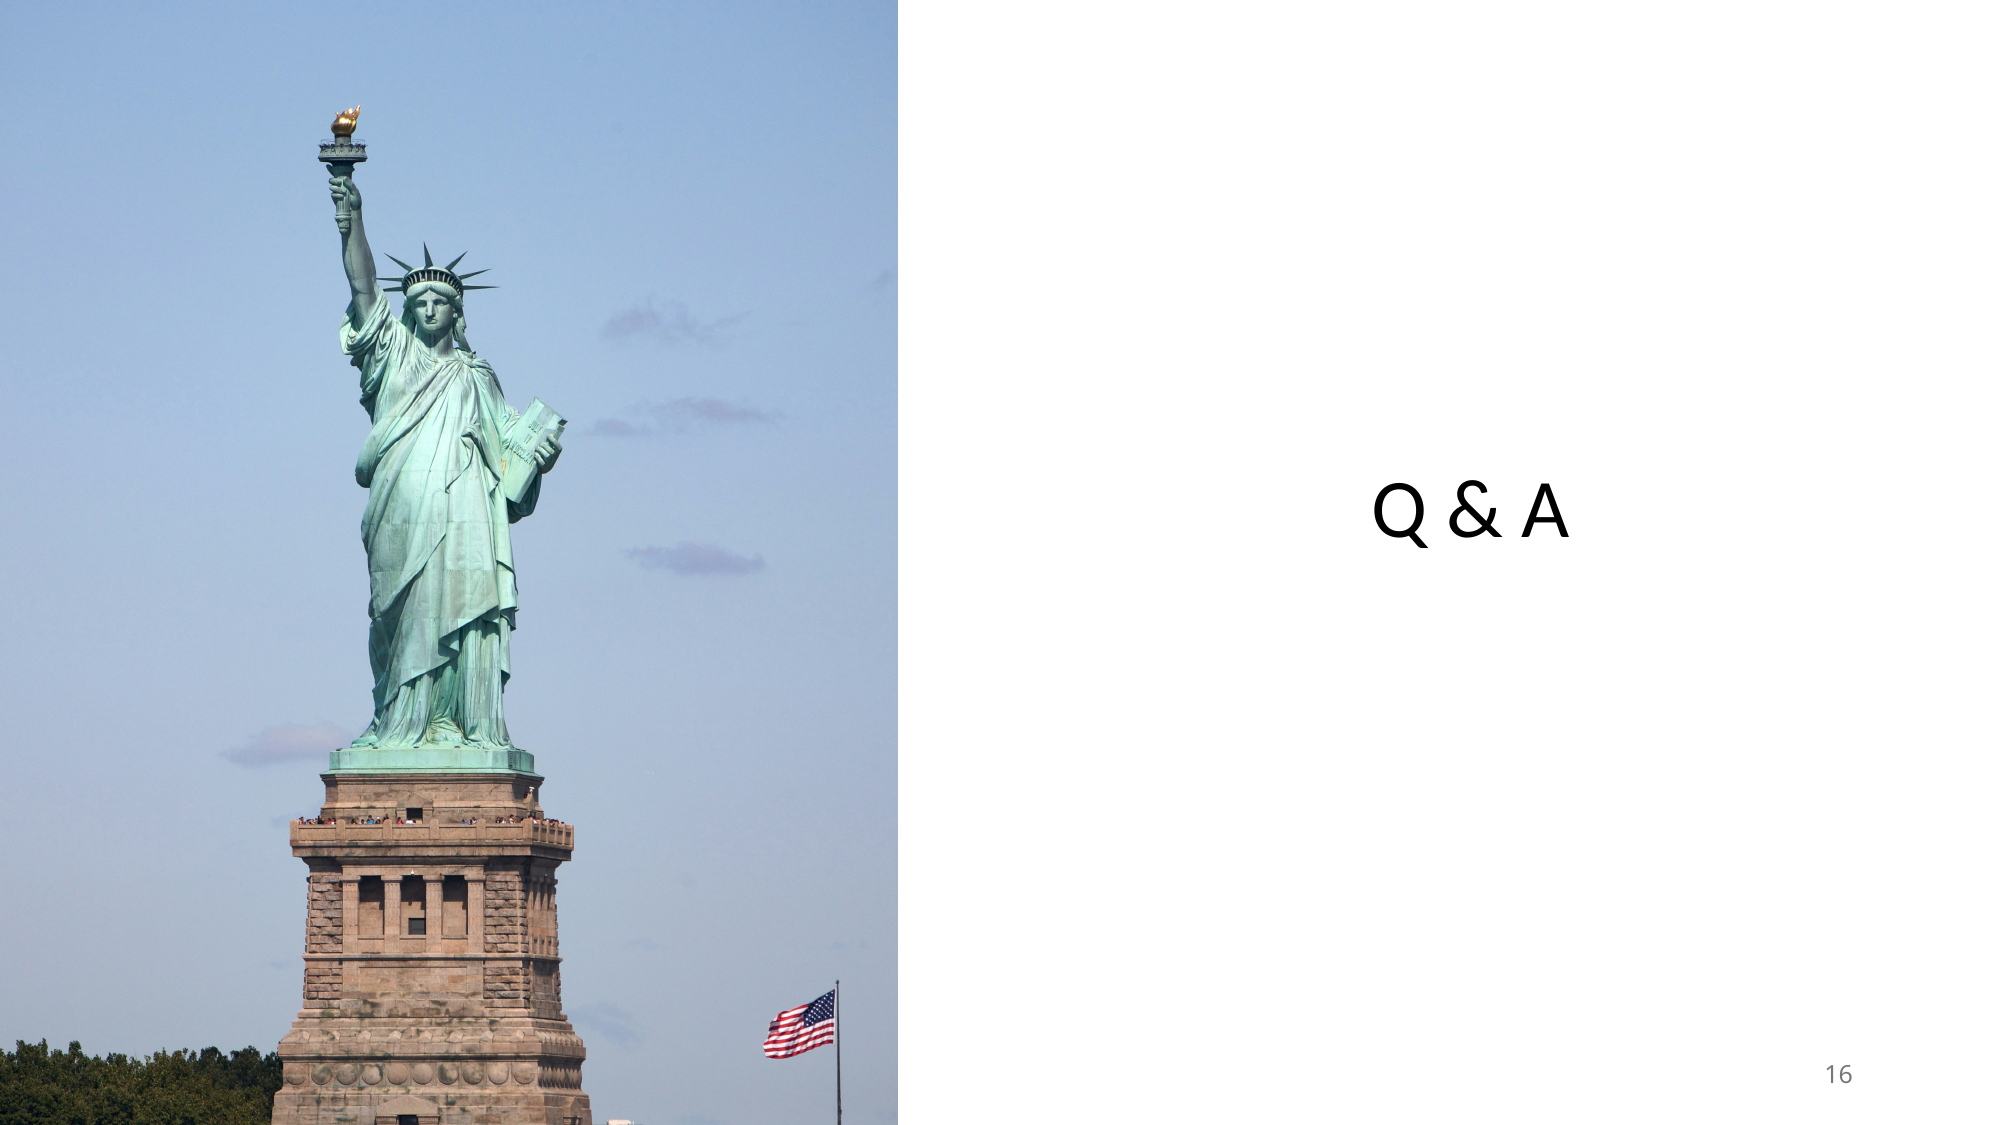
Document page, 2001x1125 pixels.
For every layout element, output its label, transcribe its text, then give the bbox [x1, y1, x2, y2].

slide_number 16 [1802, 1044, 1868, 1107]
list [0, 0, 899, 1125]
text_box Q & A [1356, 446, 1608, 562]
